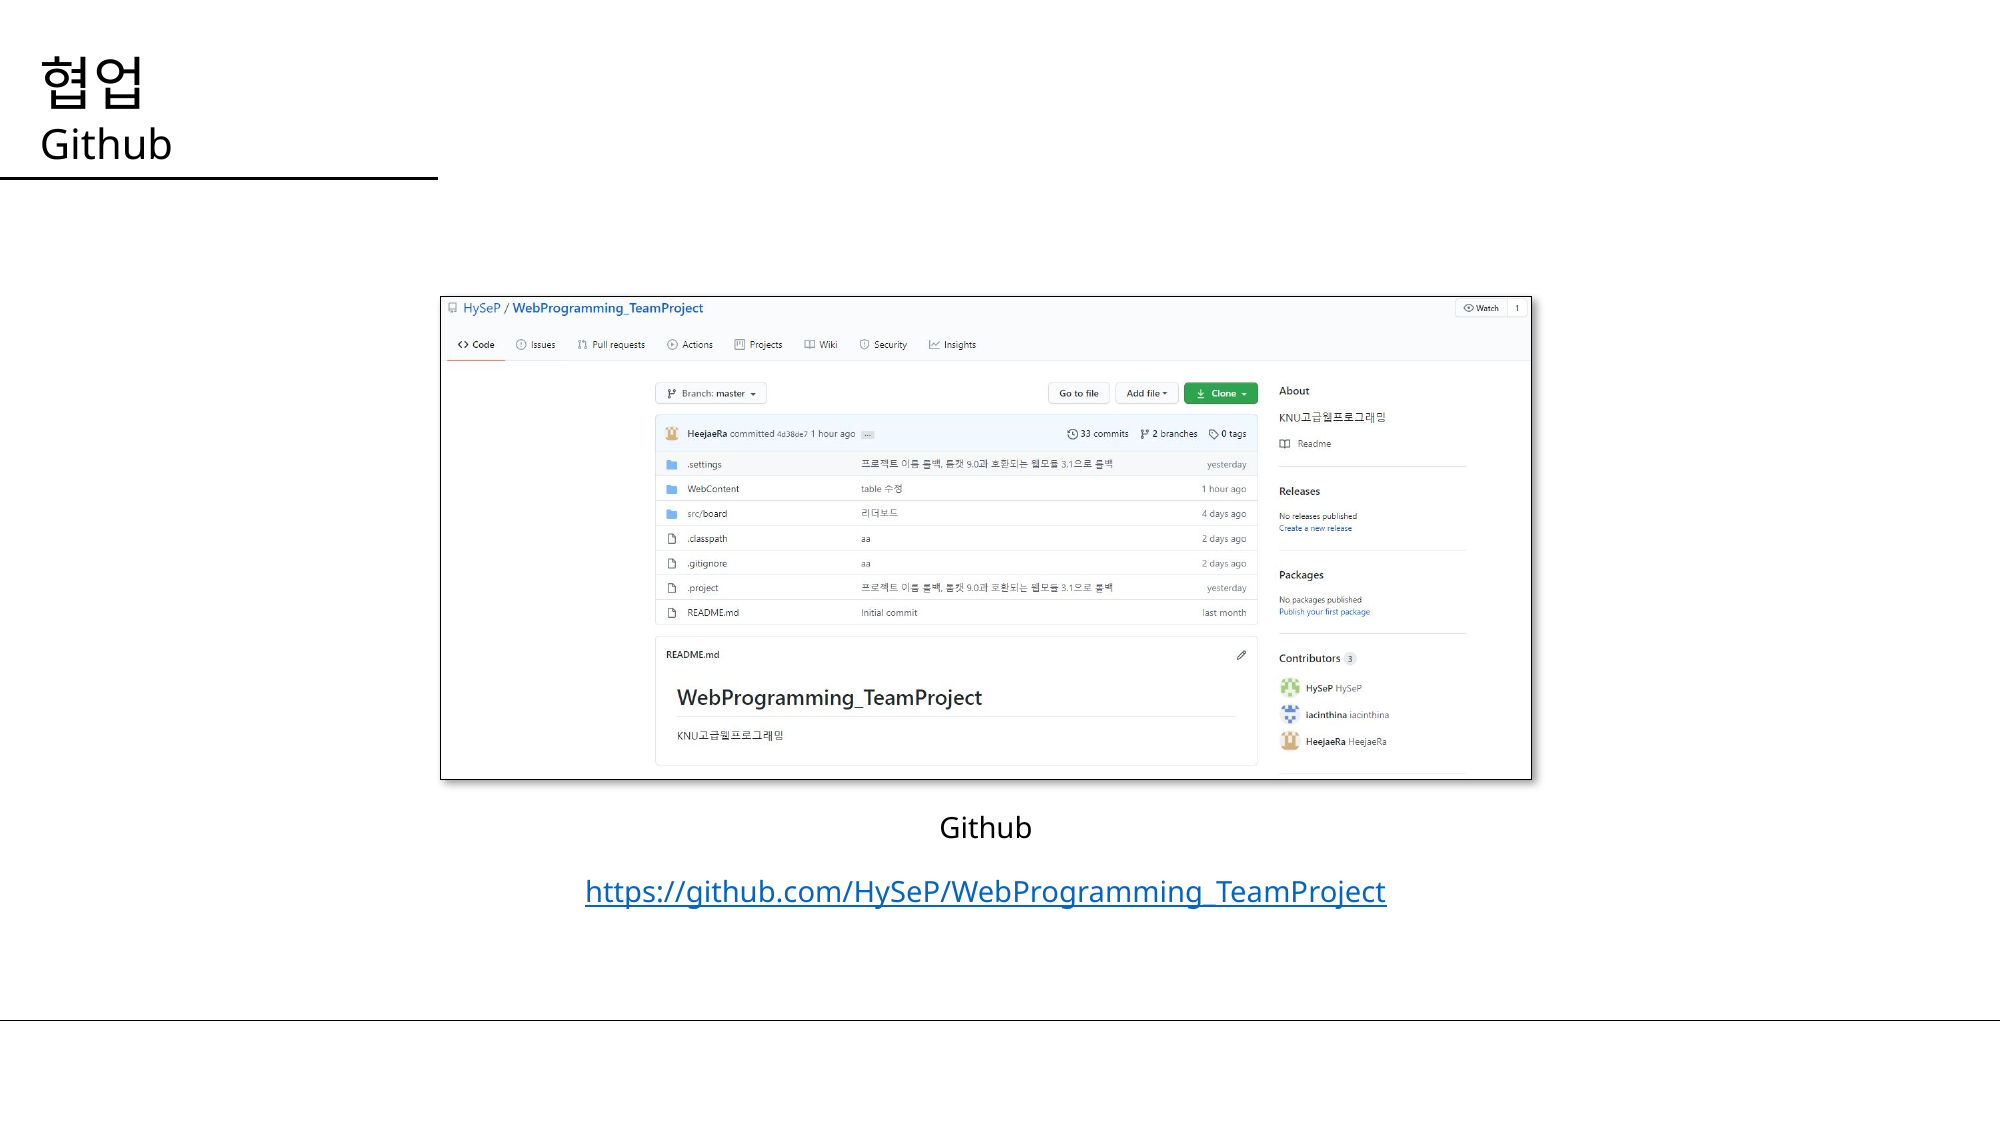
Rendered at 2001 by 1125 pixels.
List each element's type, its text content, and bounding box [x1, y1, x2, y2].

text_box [222, 296, 1750, 916]
text_box 협업 Github [25, 40, 530, 175]
